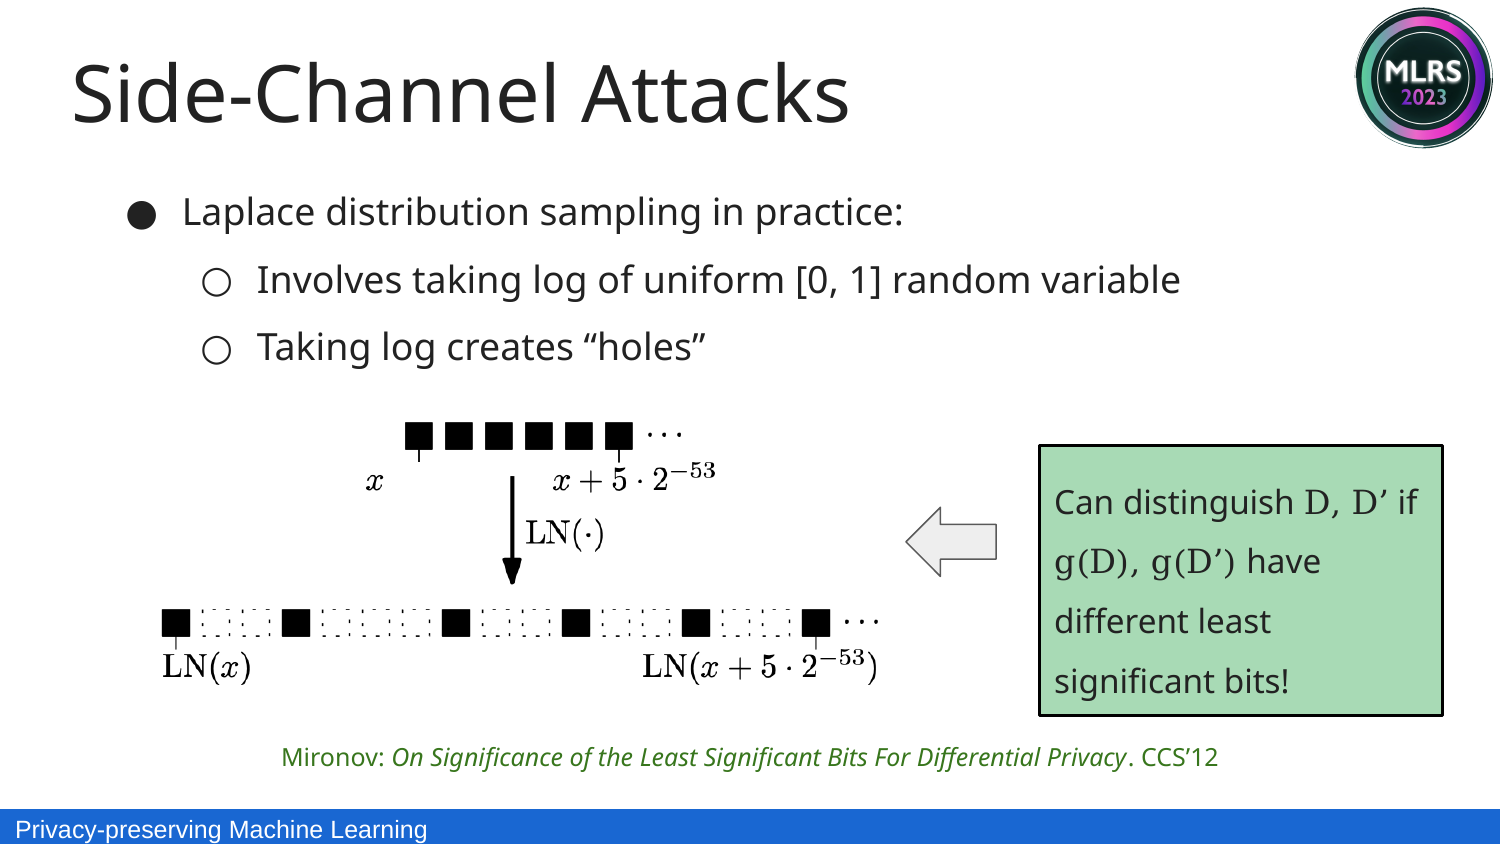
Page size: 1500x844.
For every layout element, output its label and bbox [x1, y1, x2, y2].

text_box [55, 28, 1467, 384]
picture [1375, 7, 1493, 133]
text_box [24, 402, 1476, 788]
